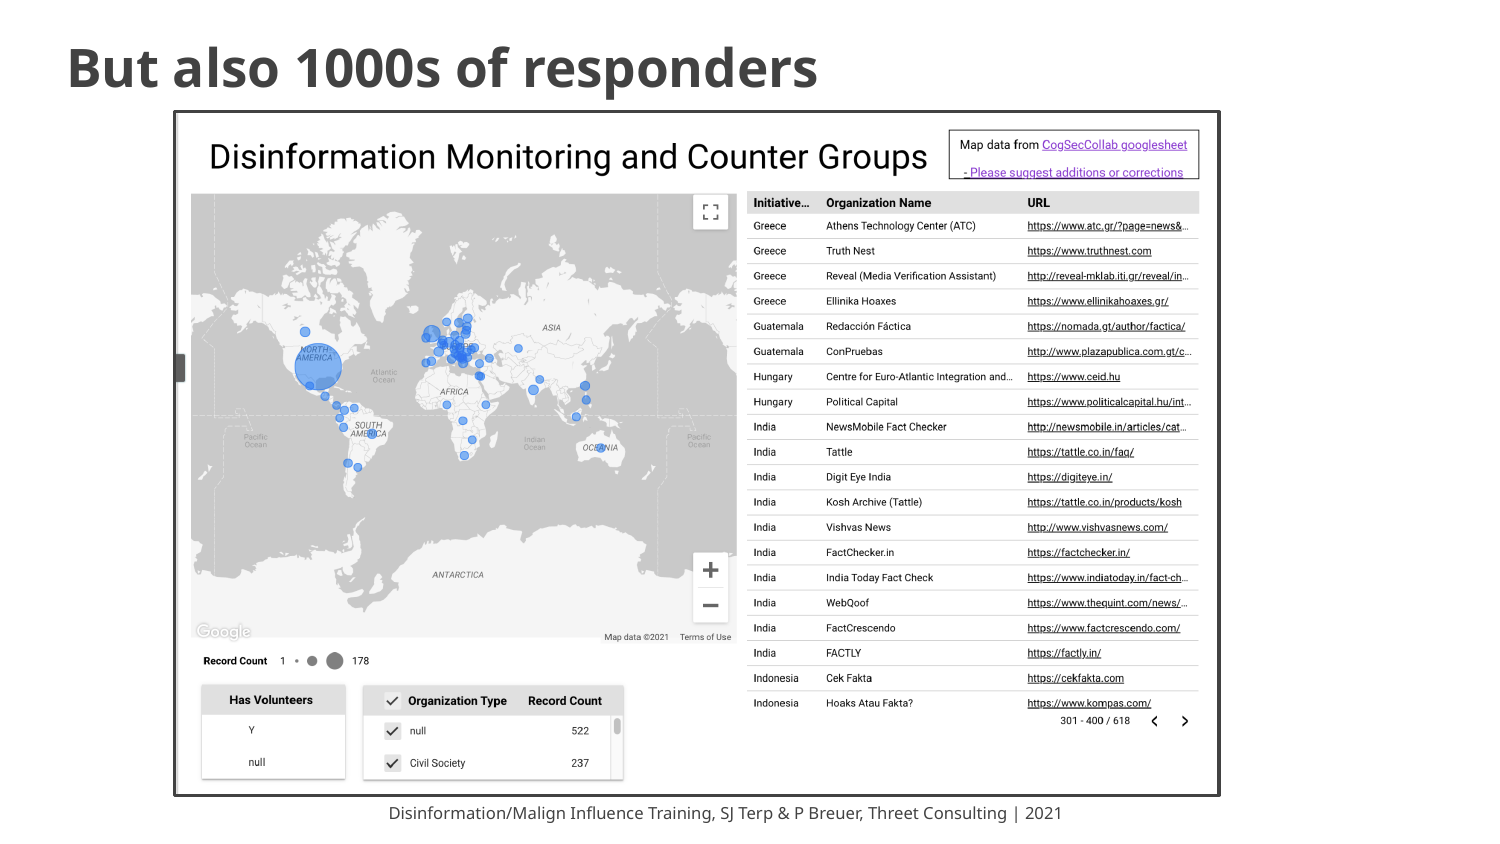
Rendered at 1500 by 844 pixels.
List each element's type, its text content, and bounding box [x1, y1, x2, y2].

title But also 1000s of responders [51, 19, 1449, 114]
picture [175, 113, 1218, 794]
